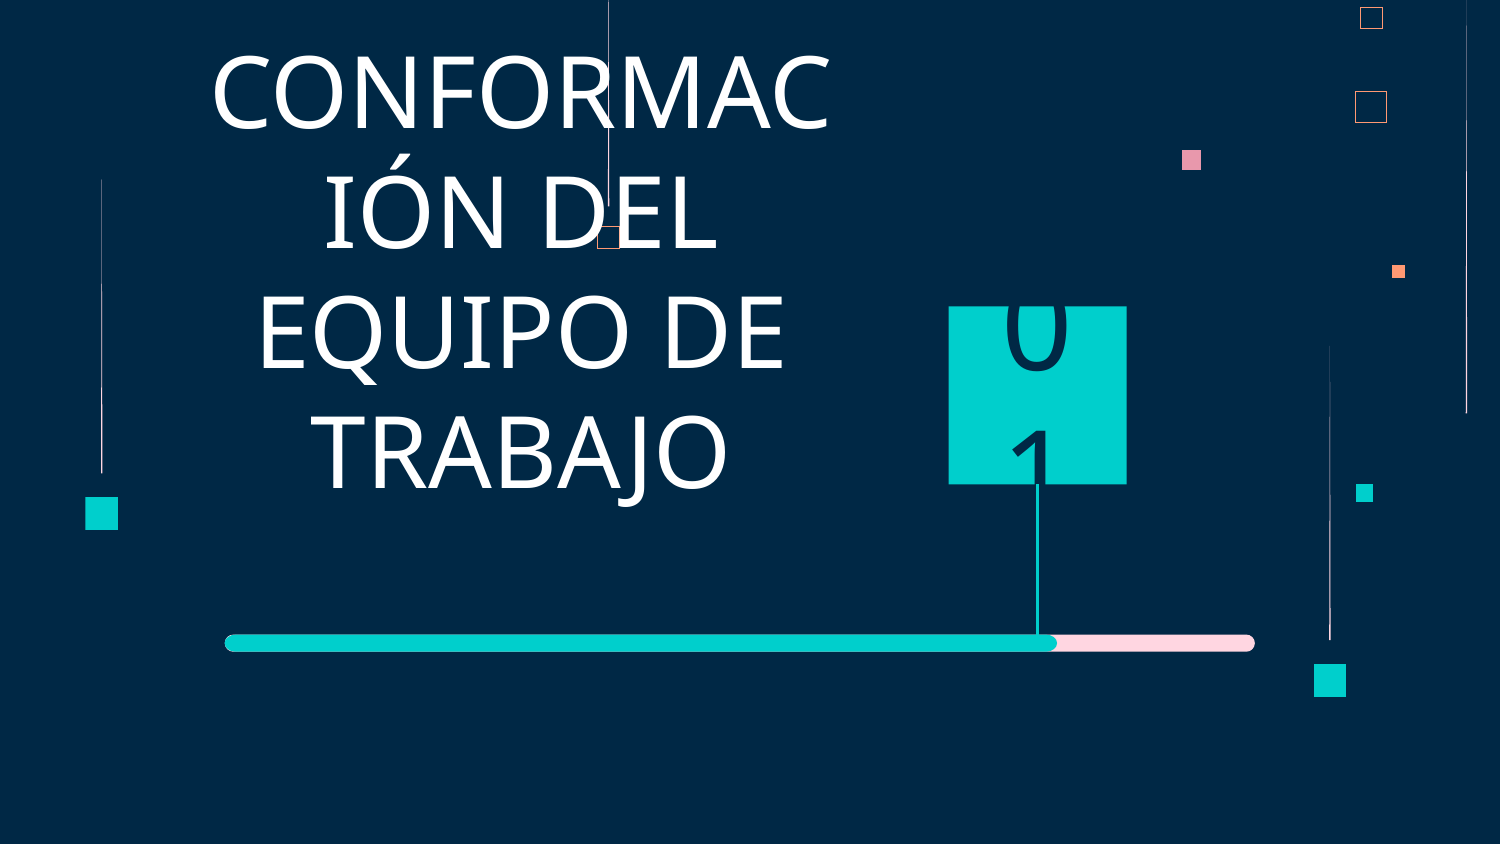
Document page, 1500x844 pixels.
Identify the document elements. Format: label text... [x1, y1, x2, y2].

title 01 [957, 348, 1119, 443]
text_box [224, 634, 1058, 652]
text_box [948, 306, 1127, 485]
text_box [1049, 634, 1255, 652]
title CONFORMACIÓN DEL EQUIPO DE TRABAJO [190, 385, 852, 524]
